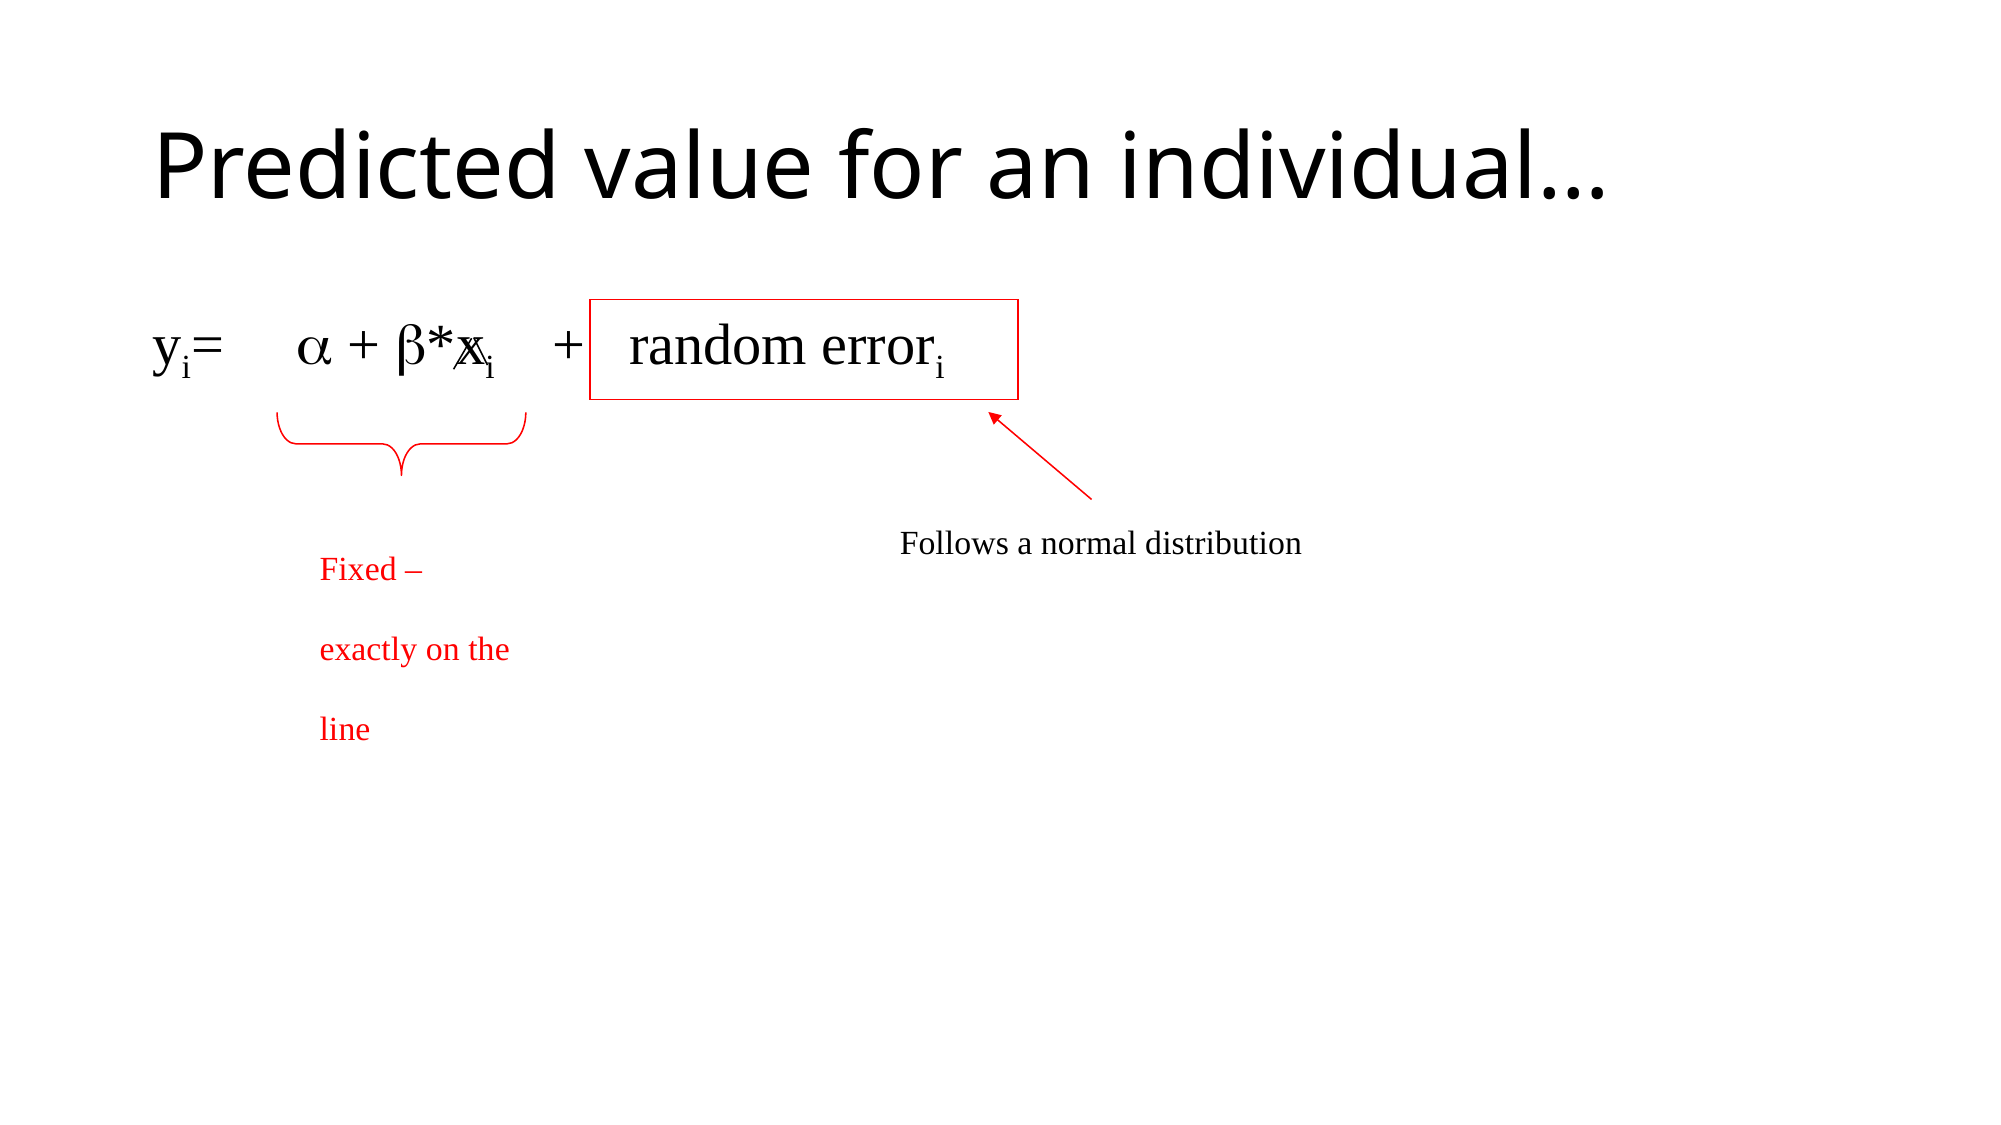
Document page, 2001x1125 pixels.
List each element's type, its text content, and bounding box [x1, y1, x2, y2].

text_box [590, 299, 1328, 630]
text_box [277, 412, 540, 796]
list yi=  + *xi + random errori [137, 299, 1863, 1014]
title Predicted value for an individual… [137, 59, 1863, 278]
